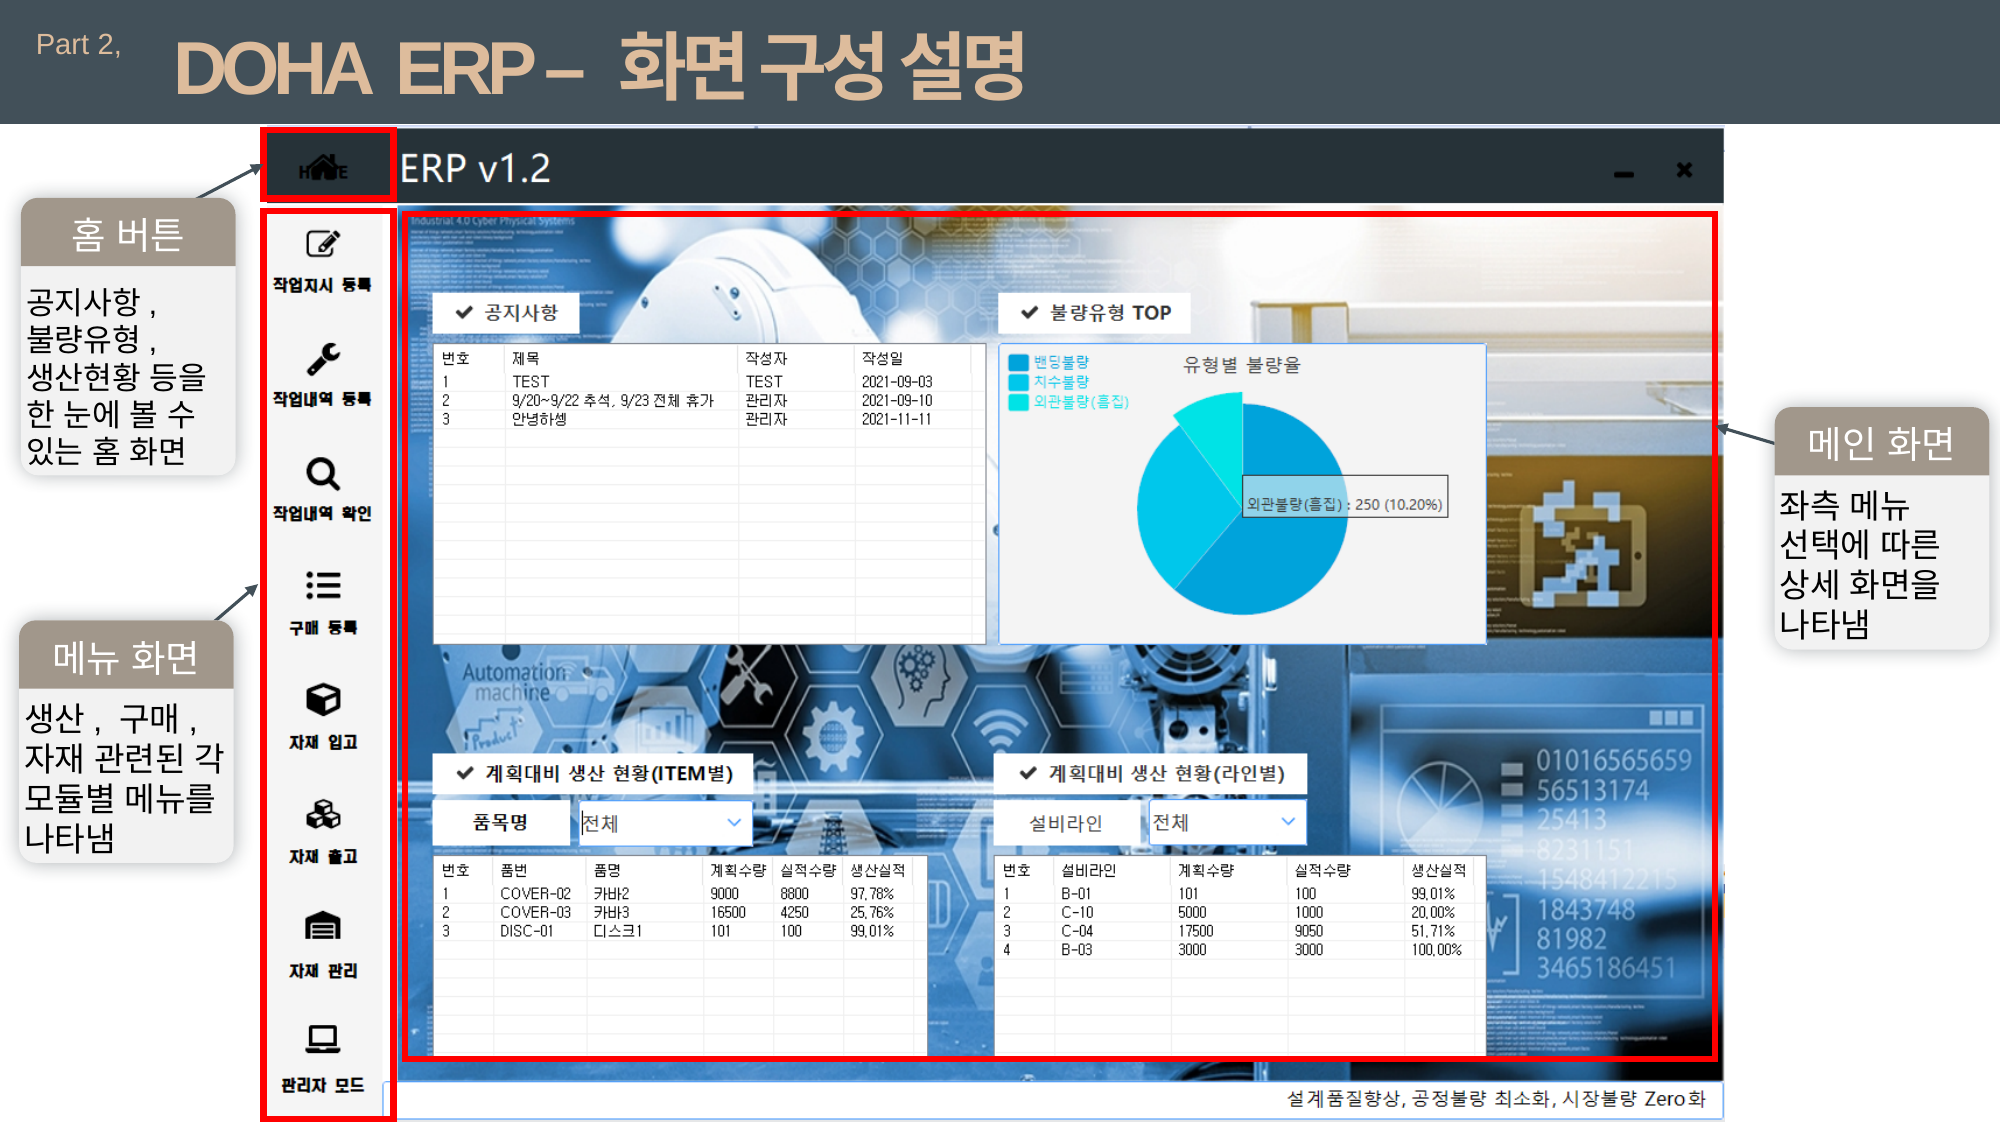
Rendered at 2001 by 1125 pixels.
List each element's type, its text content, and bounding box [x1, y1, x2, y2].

text_box 홈 버튼 [19, 196, 237, 268]
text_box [168, 164, 264, 214]
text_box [202, 584, 259, 632]
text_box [1715, 425, 1775, 442]
text_box Part 2, [21, 18, 138, 68]
text_box DOHA ERP – 화면 구성 설명 [158, 11, 1235, 117]
picture [267, 125, 1725, 1122]
text_box 메뉴 화면 [17, 618, 235, 690]
text_box 좌측 메뉴 선택에 따른 상세 화면을 나타냄 [1773, 477, 1991, 651]
text_box 생산, 구매, 자재 관련된 각 모듈별 메뉴를 나타냄 [17, 690, 235, 864]
text_box 메인 화면 [1773, 405, 1991, 477]
text_box [0, 0, 2000, 125]
text_box [262, 129, 267, 200]
text_box 공지사항, 불량유형,생산현황 등을 한 눈에 볼 수 있는 홈 화면 [19, 268, 237, 477]
text_box [262, 210, 267, 1120]
